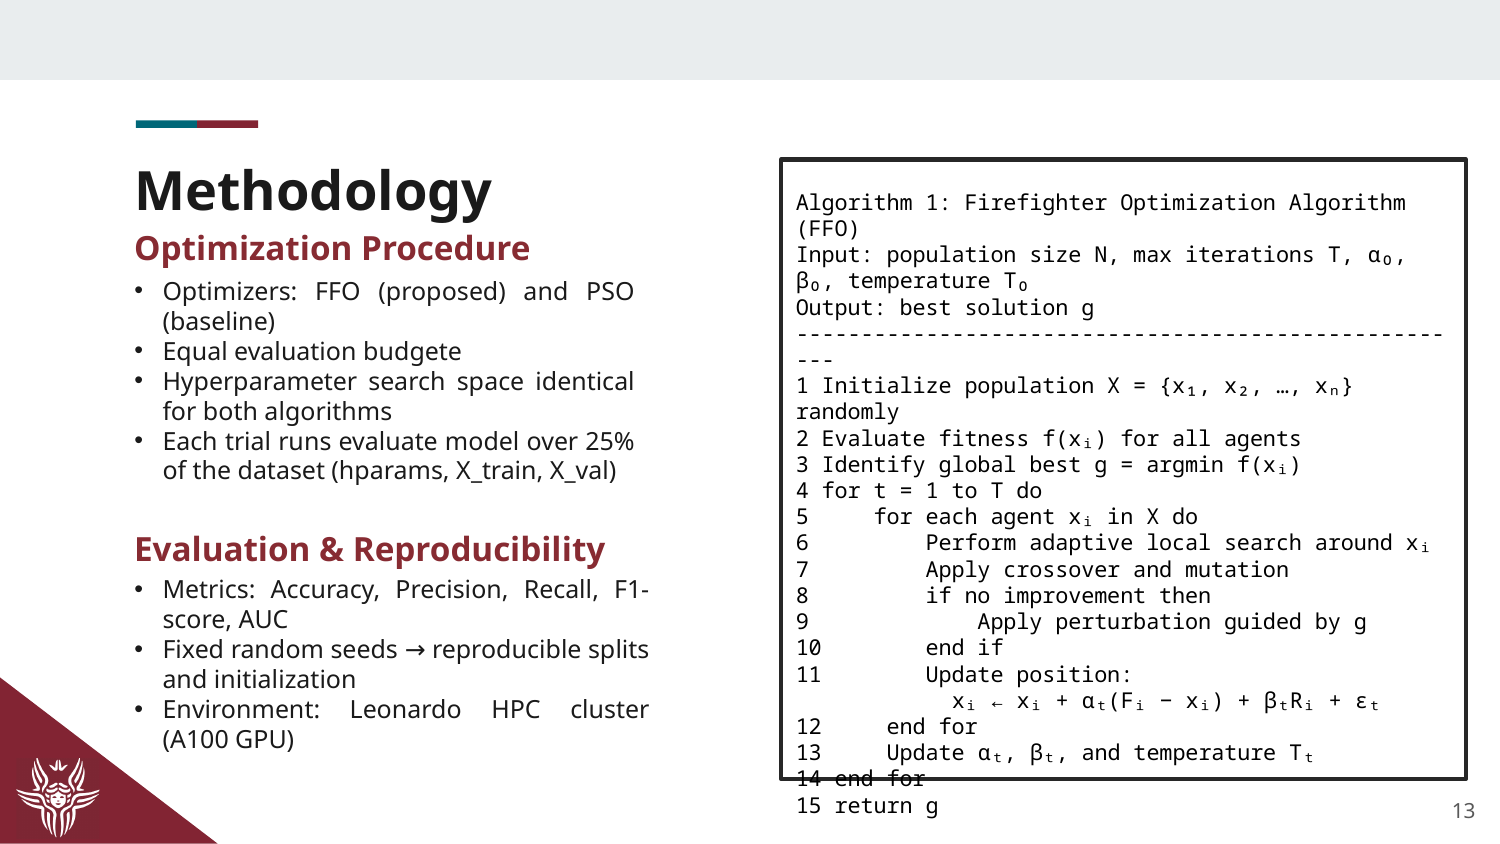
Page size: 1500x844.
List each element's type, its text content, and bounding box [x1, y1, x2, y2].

text_box Metrics: Accuracy, Precision, Recall, F1-score, AUC Fixed random seeds → reproducible splits and initialization Environment: Leonardo HPC cluster (A100 GPU) [119, 576, 666, 844]
text_box Evaluation & Reproducibility [119, 521, 680, 576]
title Methodology [119, 141, 1381, 230]
picture [16, 758, 100, 839]
list Optimizers: FFO (proposed) and PSO (baseline) Equal evaluation budgete Hyperparameter search space identical for both algorithms Each trial runs evaluate model over 25% of the dataset (hparams, X_train, X_val) [119, 274, 651, 521]
text_box Algorithm 1: Firefighter Optimization Algorithm (FFO) Input: population size N, max iterations T, α₀, β₀, temperature T₀ Output: best solution g ----------------------------------------------------- 1 Initialize population X = {x₁, x₂, …, xₙ} randomly 2 Evaluate fitness f(xᵢ) for all agents 3 Identify global best g = argmin f(xᵢ) 4 for t = 1 to T do 5 for each agent xᵢ in X do 6 Perform adaptive local search around xᵢ 7 Apply crossover and mutation 8 if no improvement then 9 Apply perturbation guided by g 10 end if 11 Update position: xᵢ ← xᵢ + αₜ(Fᵢ − xᵢ) + βₜRᵢ + εₜ 12 end for 13 Update αₜ, βₜ, and temperature Tₜ 14 end for 15 return g [781, 180, 1466, 844]
text_box [779, 157, 1468, 781]
slide_number 13 [1466, 779, 1491, 844]
text_box Optimization Procedure [119, 219, 680, 274]
